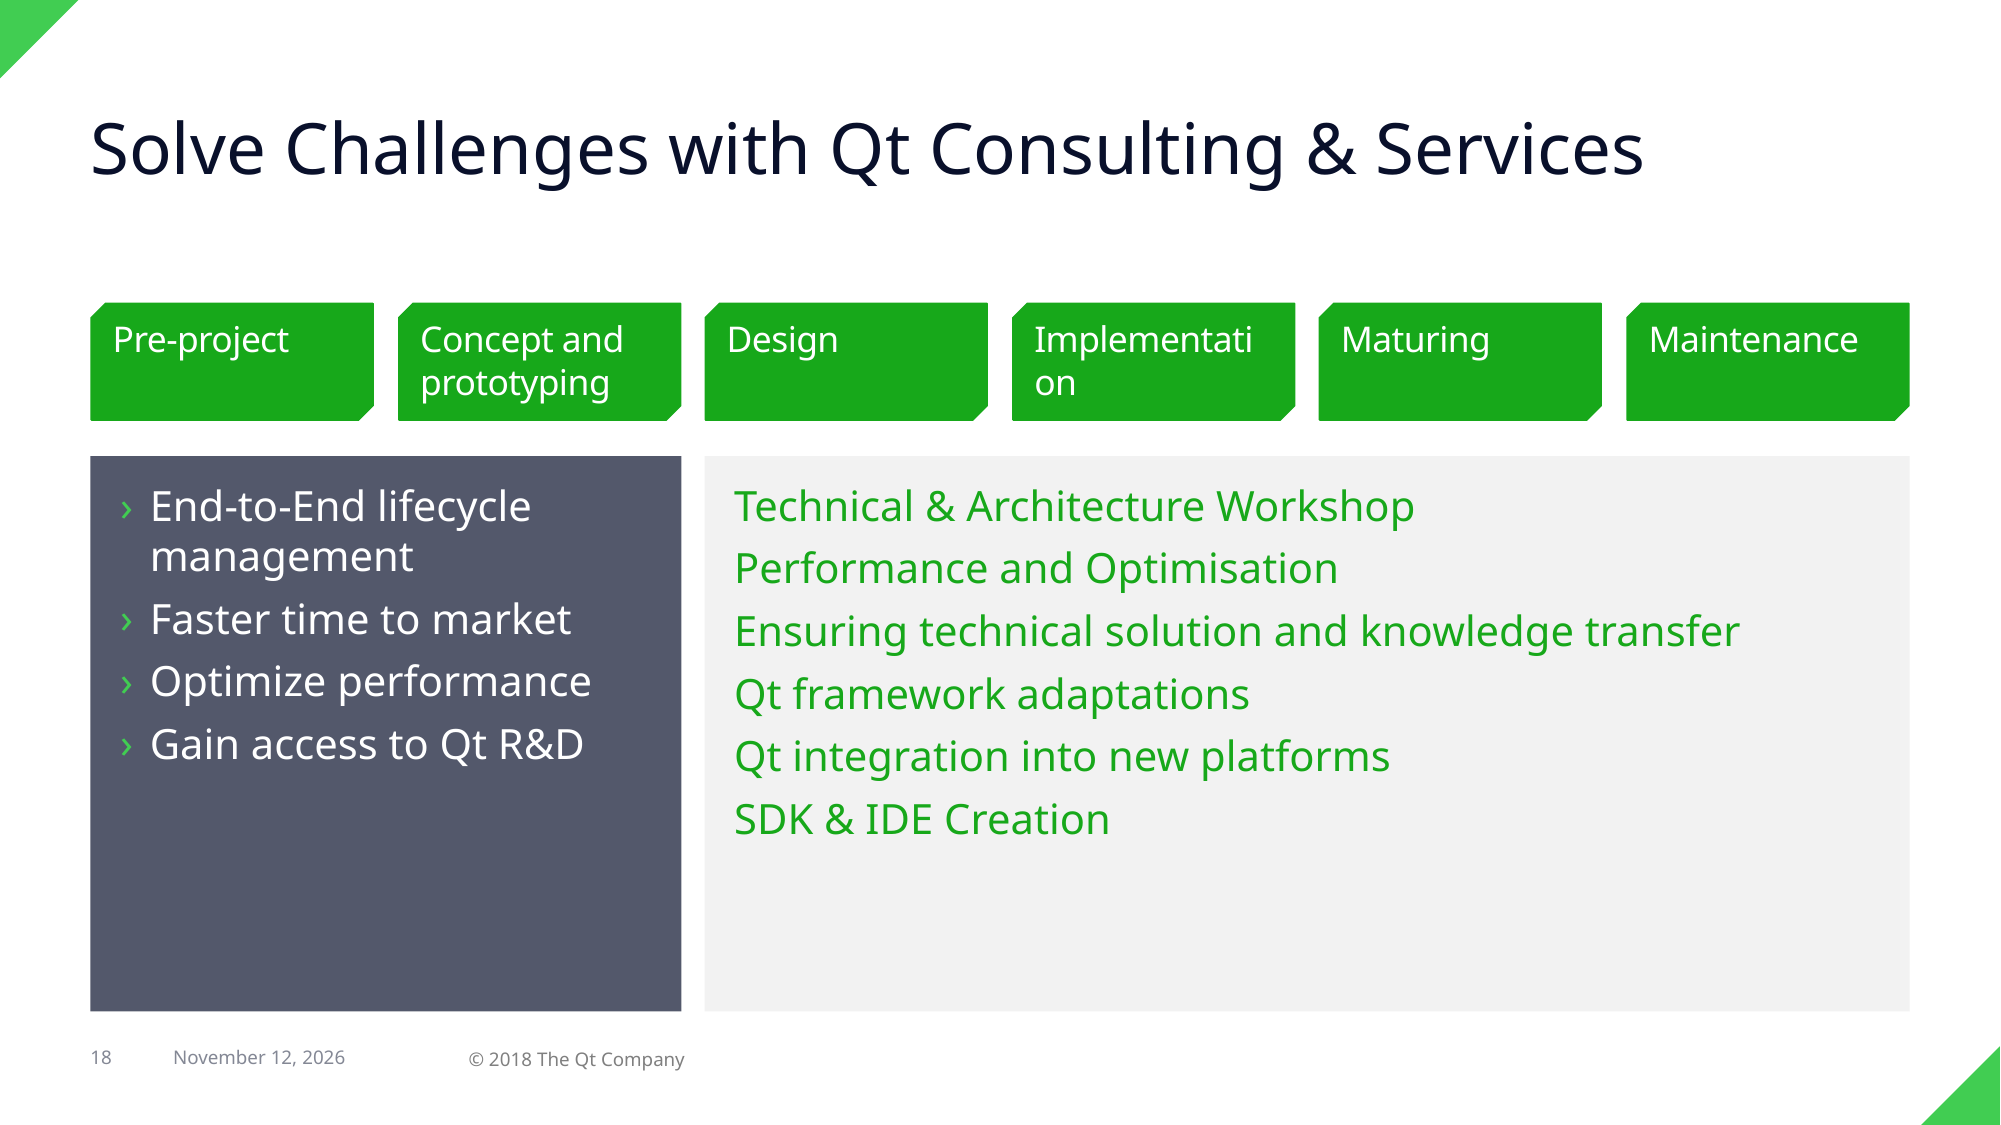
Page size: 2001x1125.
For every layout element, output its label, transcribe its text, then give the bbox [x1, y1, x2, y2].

text_box Implementation [1012, 302, 1296, 421]
text_box Pre-project [90, 302, 374, 421]
list End-to-End lifecycle management Faster time to market Optimize performance Gain access to Qt R&D [90, 456, 682, 1012]
text_box Design [704, 302, 988, 421]
footer © 2018 The Qt Company [468, 1046, 1910, 1071]
text_box Maturing [1318, 302, 1602, 421]
slide_number 18 [90, 1046, 174, 1071]
text_box Concept and prototyping [398, 302, 682, 421]
text_box Maintenance [1626, 302, 1910, 421]
list Technical & Architecture Workshop Performance and Optimisation Ensuring technical solution and knowledge transfer Qt framework adaptations Qt integration into new platforms SDK & IDE Creation [704, 456, 1910, 1012]
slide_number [174, 1046, 468, 1071]
title Solve Challenges with Qt Consulting & Services [90, 113, 1910, 268]
